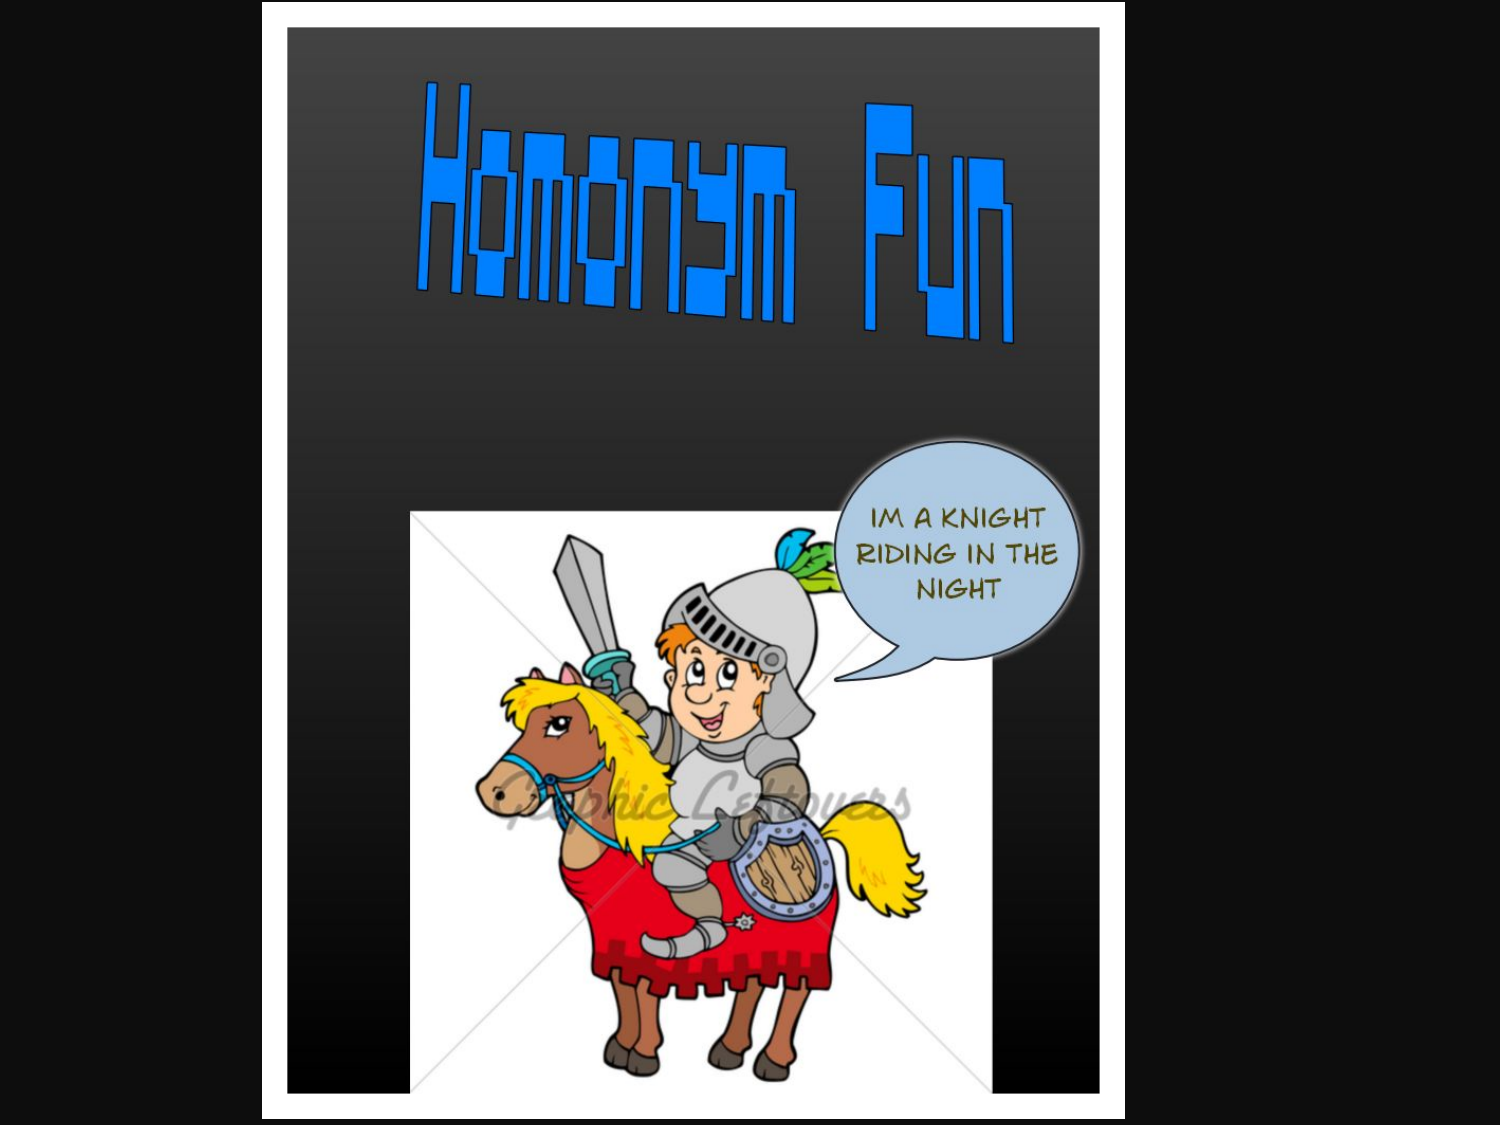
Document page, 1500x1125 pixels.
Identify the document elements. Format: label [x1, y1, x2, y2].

list [262, 2, 1126, 1120]
